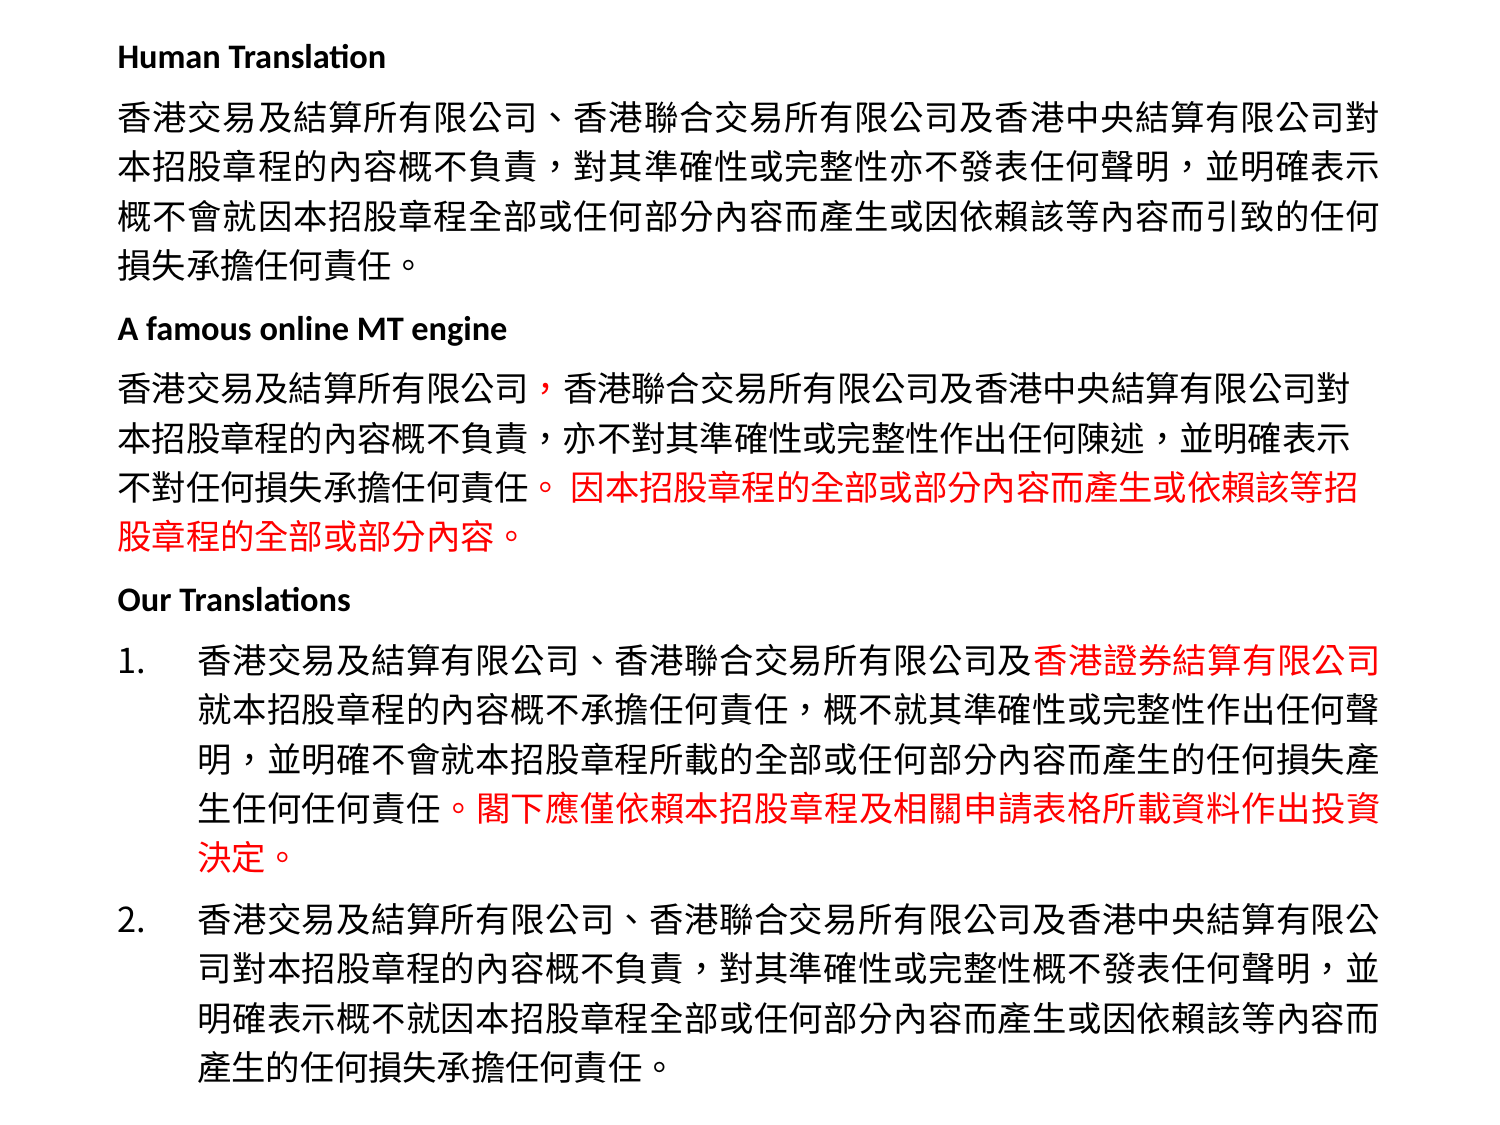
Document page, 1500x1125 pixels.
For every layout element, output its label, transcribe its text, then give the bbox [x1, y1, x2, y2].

list Human Translation 香港交易及結算所有限公司、香港聯合交易所有限公司及香港中央結算有限公司對本招股章程的內容概不負責，對其準確性或完整性亦不發表任何聲明，並明確表示概不會就因本招股章程全部或任何部分內容而產生或因依賴該等內容而引致的任何損失承擔任何責任。 A famous online MT engine 香港交易及結算所有限公司，香港聯合交易所有限公司及香港中央結算有限公司對本招股章程的內容概不負責，亦不對其準確性或完整性作出任何陳述，並明確表示不對任何損失承擔任何責任。 因本招股章程的全部或部分內容而產生或依賴該等招股章程的全部或部分內容。 Our Translations 香港交易及結算有限公司、香港聯合交易所有限公司及香港證券結算有限公司就本招股章程的內容概不承擔任何責任，概不就其準確性或完整性作出任何聲明，並明確不會就本招股章程所載的全部或任何部分內容而產生的任何損失產生任何任何責任。閣下應僅依賴本招股章程及相關申請表格所載資料作出投資決定。 香港交易及結算所有限公司、香港聯合交易所有限公司及香港中央結算有限公司對本招股章程的內容概不負責，對其準確性或完整性概不發表任何聲明，並明確表示概不就因本招股章程全部或任何部分內容而產生或因依賴該等內容而產生的任何損失承擔任何責任。 [102, 18, 1397, 1102]
